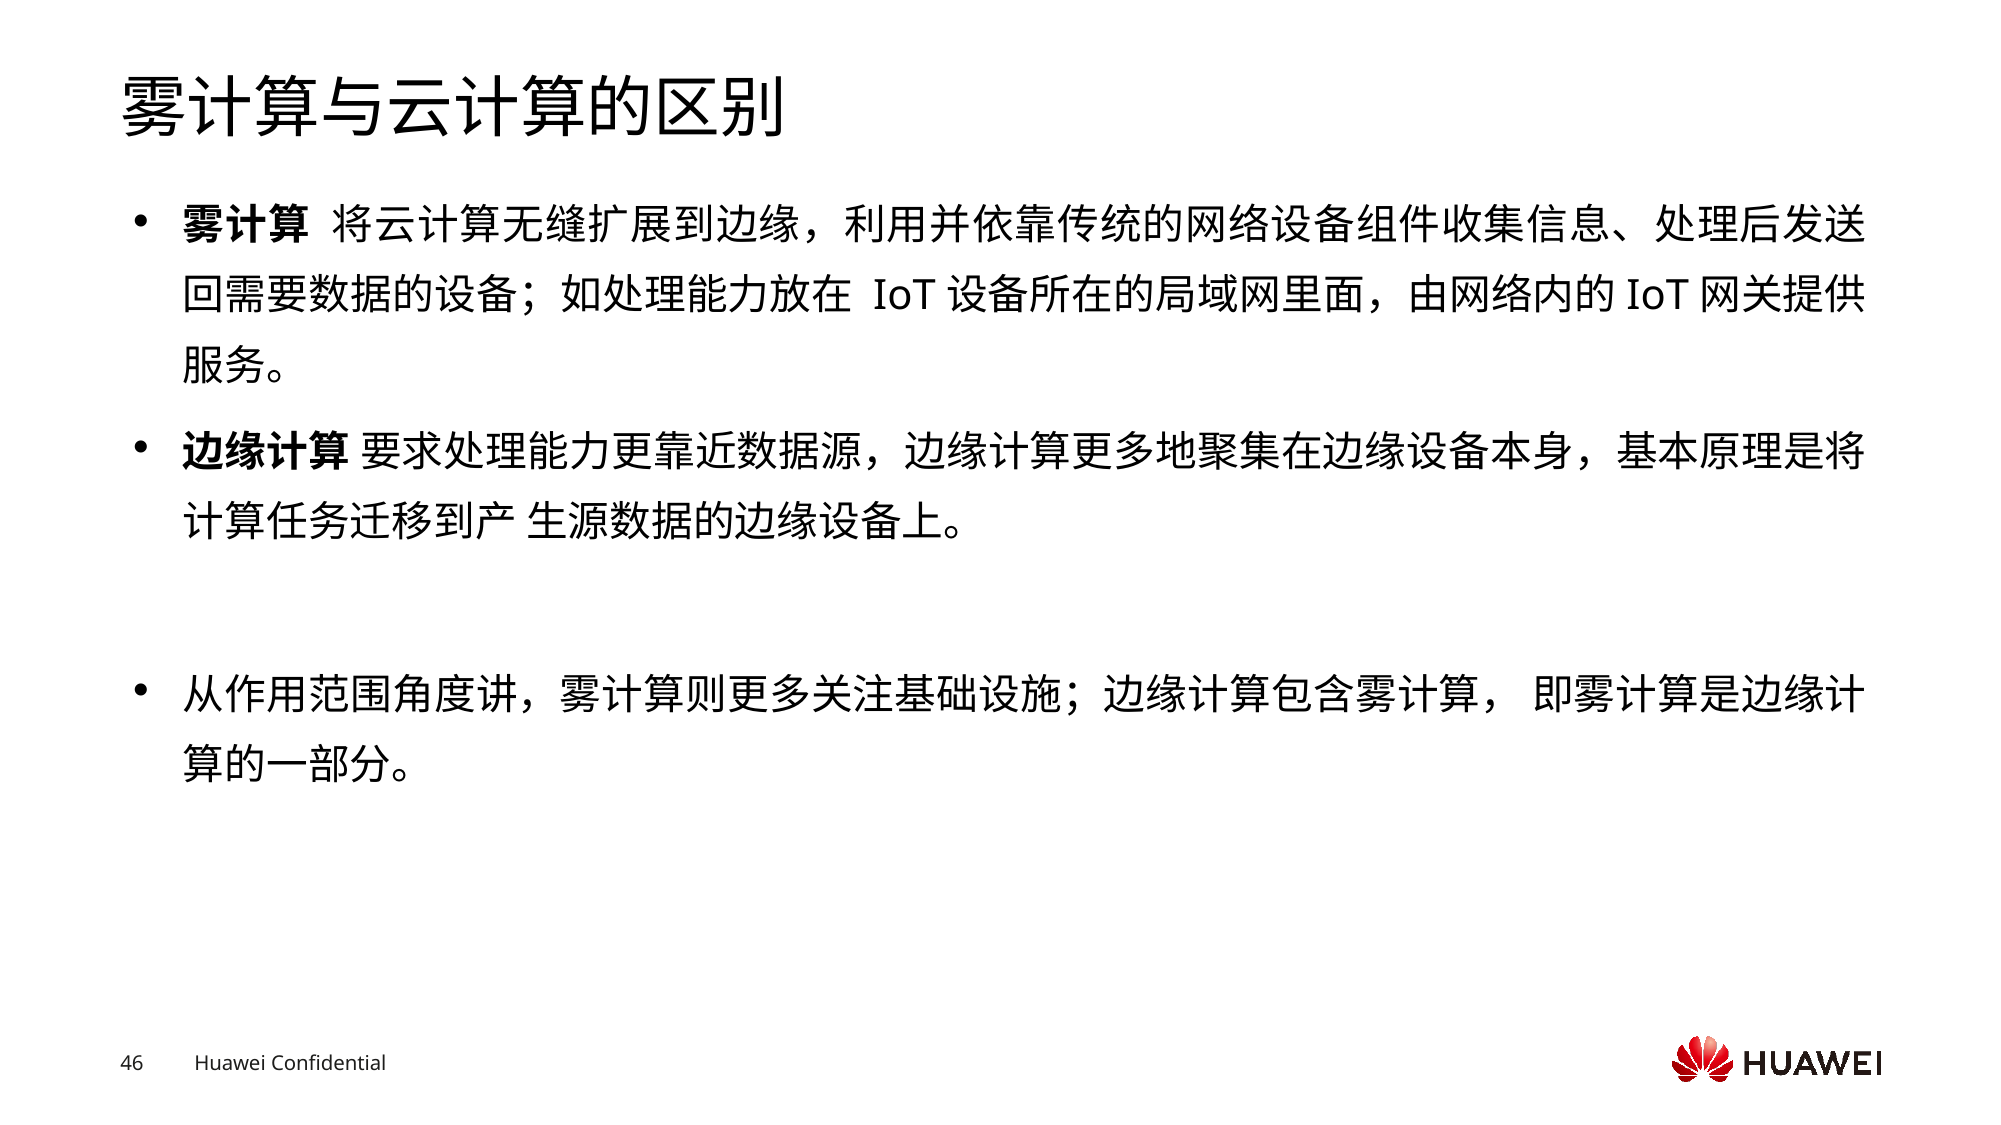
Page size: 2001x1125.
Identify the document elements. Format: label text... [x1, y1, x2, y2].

title 雾计算与云计算的区别 [120, 73, 1880, 154]
picture [1672, 1036, 1881, 1082]
list 雾计算 将云计算无缝扩展到边缘，利用并依靠传统的网络设备组件收集信息、处理后发送回需要数据的设备；如处理能力放在 IoT设备所在的局域网里面，由网络内的IoT网关提供服务。 边缘计算 要求处理能力更靠近数据源，边缘计算更多地聚集在边缘设备本身，基本原理是将计算任务迁移到产 生源数据的边缘设备上。 从作用范围角度讲，雾计算则更多关注基础设施；边缘计算包含雾计算， 即雾计算是边缘计算的一部分。 [119, 171, 1881, 973]
